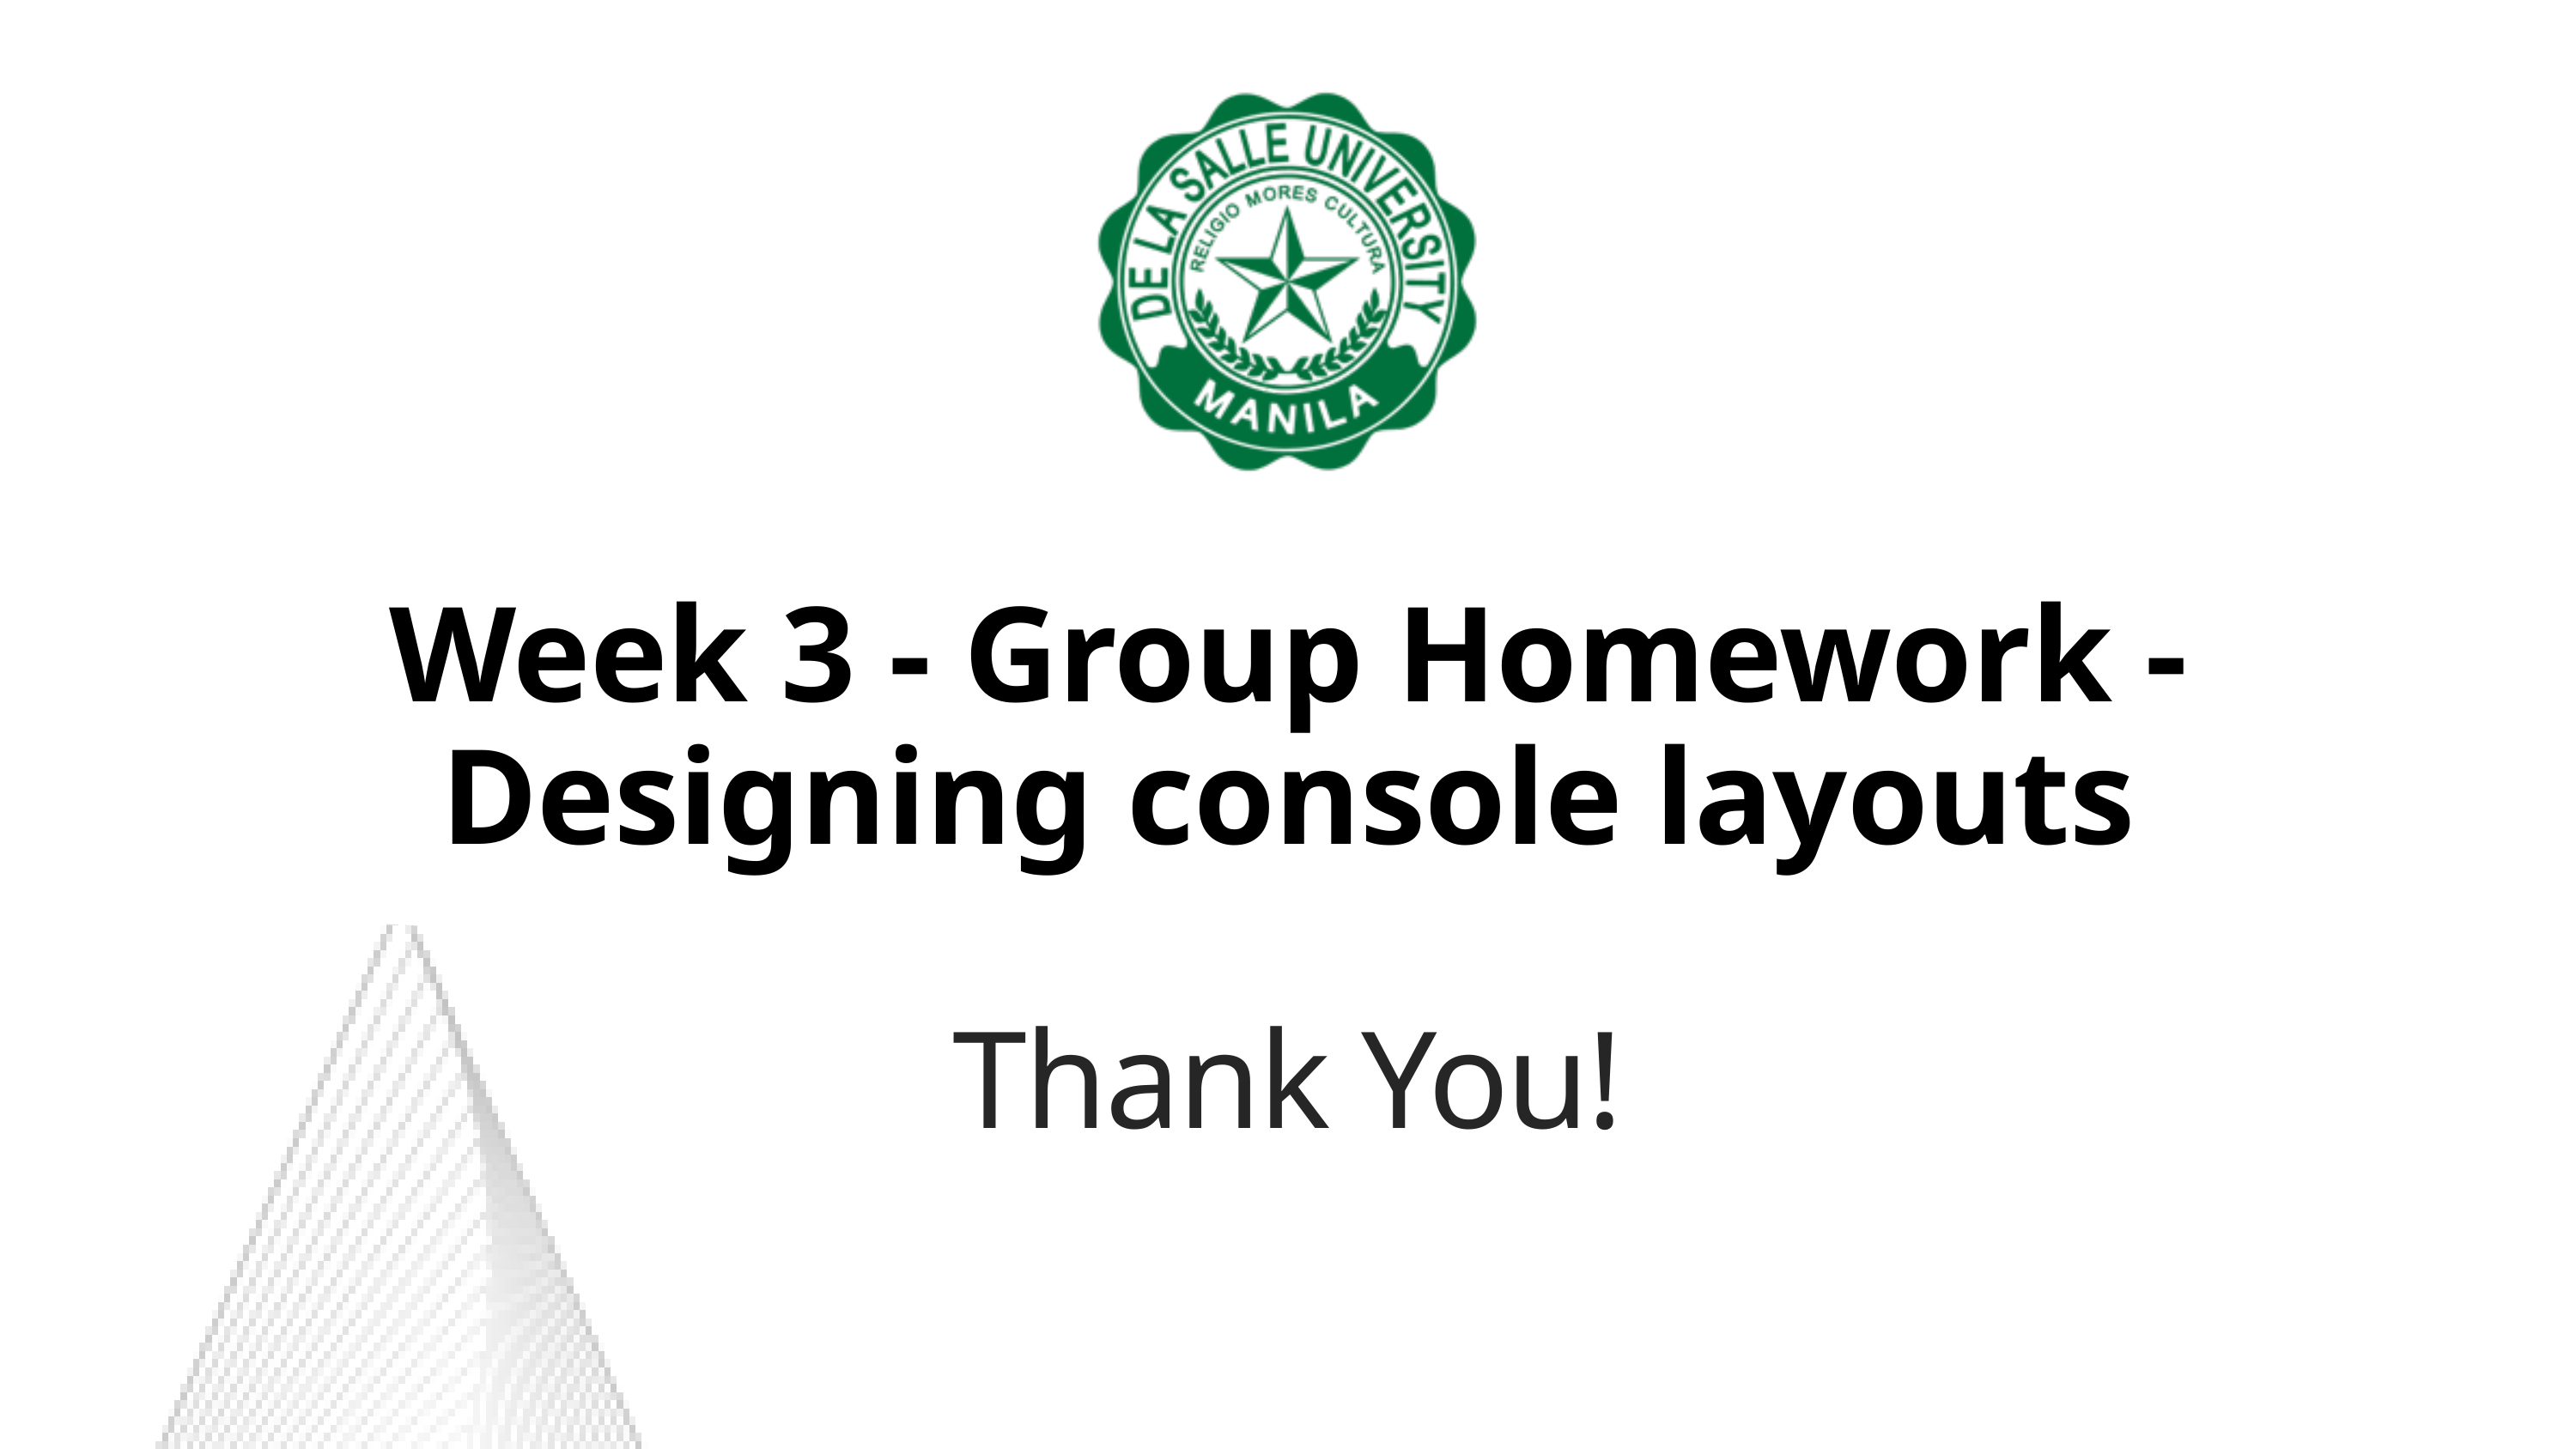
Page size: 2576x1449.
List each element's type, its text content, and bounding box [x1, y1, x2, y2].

text_box Week 3 - Group Homework - Designing console layouts [238, 585, 2338, 870]
text_box [1091, 85, 1485, 480]
text_box Thank You! [855, 1018, 2061, 1156]
text_box [0, 901, 866, 1449]
